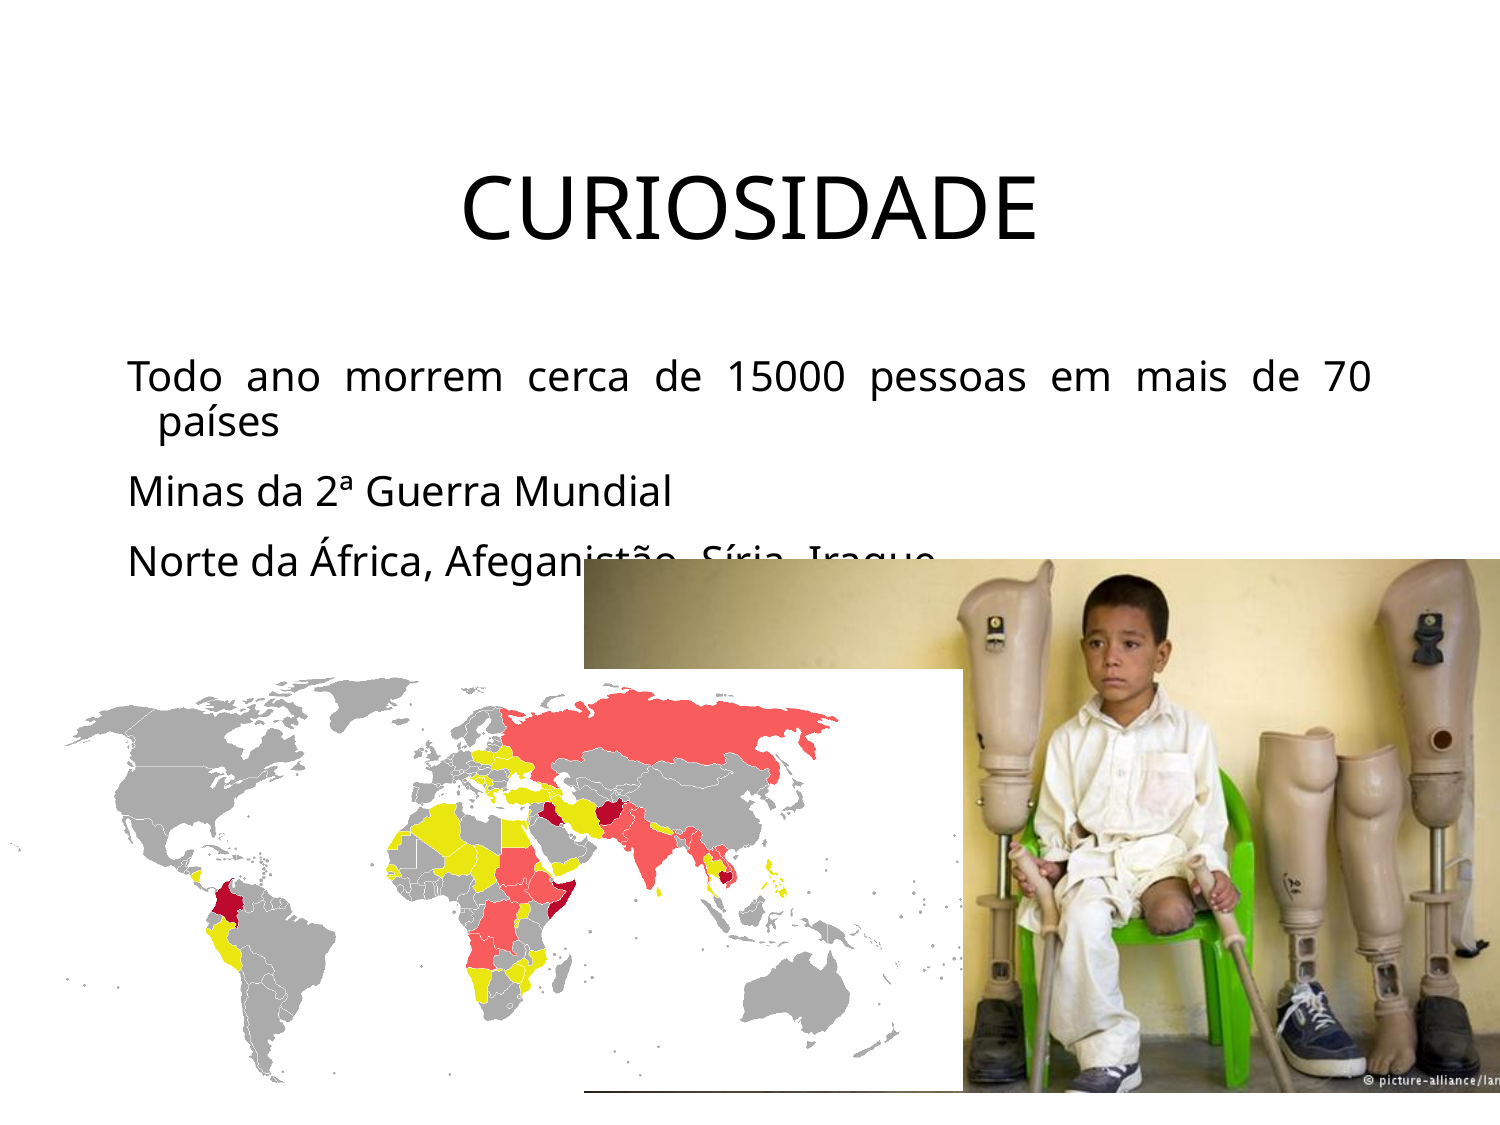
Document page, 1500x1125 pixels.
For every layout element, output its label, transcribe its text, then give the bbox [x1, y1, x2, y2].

title Curiosidade [112, 79, 1388, 344]
list Todo ano morrem cerca de 15000 pessoas em mais de 70 países Minas da 2ª Guerra Mundial Norte da África, Afeganistão, Síria, Iraque [112, 348, 1388, 669]
picture [4, 559, 1500, 1093]
